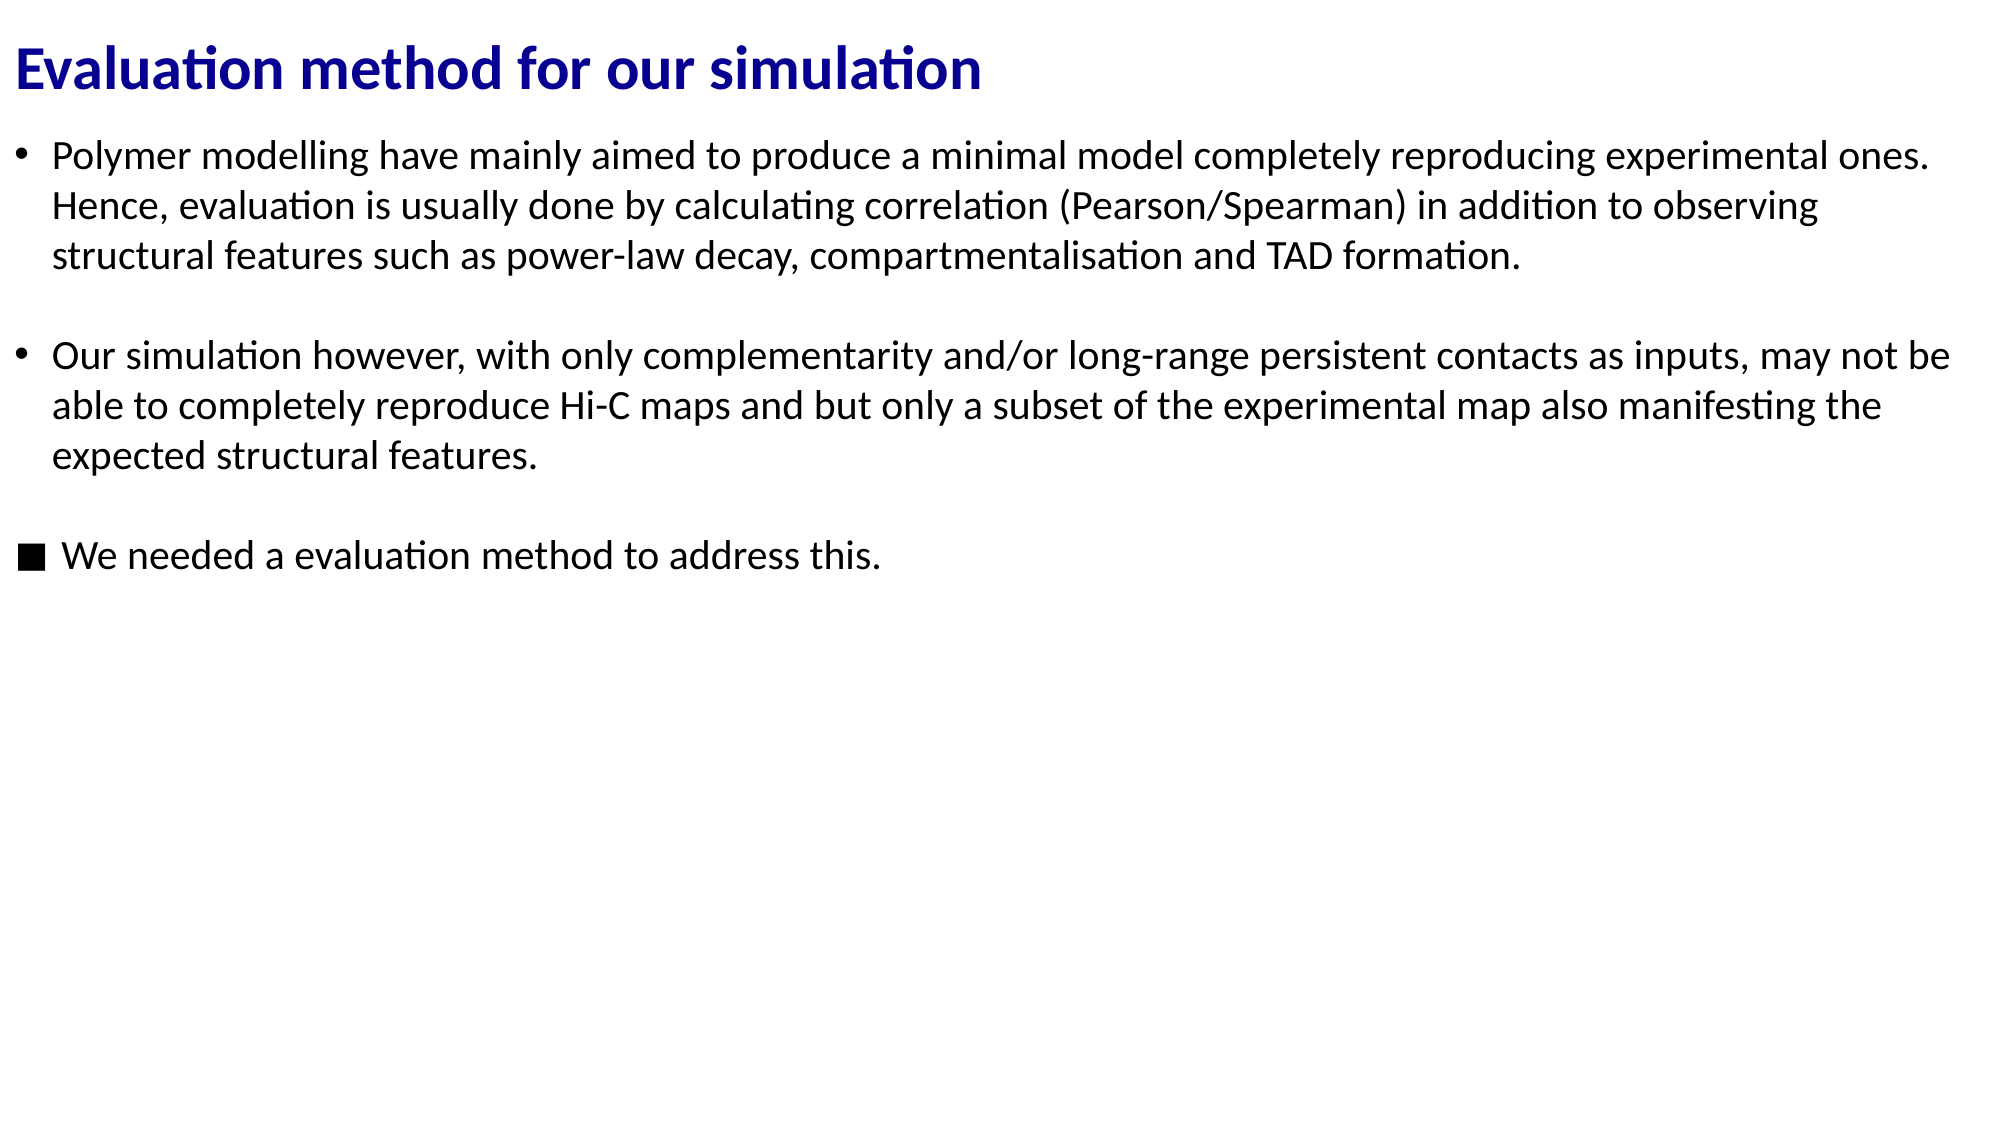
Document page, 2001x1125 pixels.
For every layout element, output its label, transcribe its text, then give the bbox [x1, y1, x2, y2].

text_box Polymer modelling have mainly aimed to produce a minimal model completely reproducing experimental ones. Hence, evaluation is usually done by calculating correlation (Pearson/Spearman) in addition to observing structural features such as power-law decay, compartmentalisation and TAD formation. Our simulation however, with only complementarity and/or long-range persistent contacts as inputs, may not be able to completely reproduce Hi-C maps and but only a subset of the experimental map also manifesting the expected structural features. We needed a evaluation method to address this. [0, 121, 2000, 1125]
text_box Evaluation method for our simulation [0, 18, 2000, 121]
